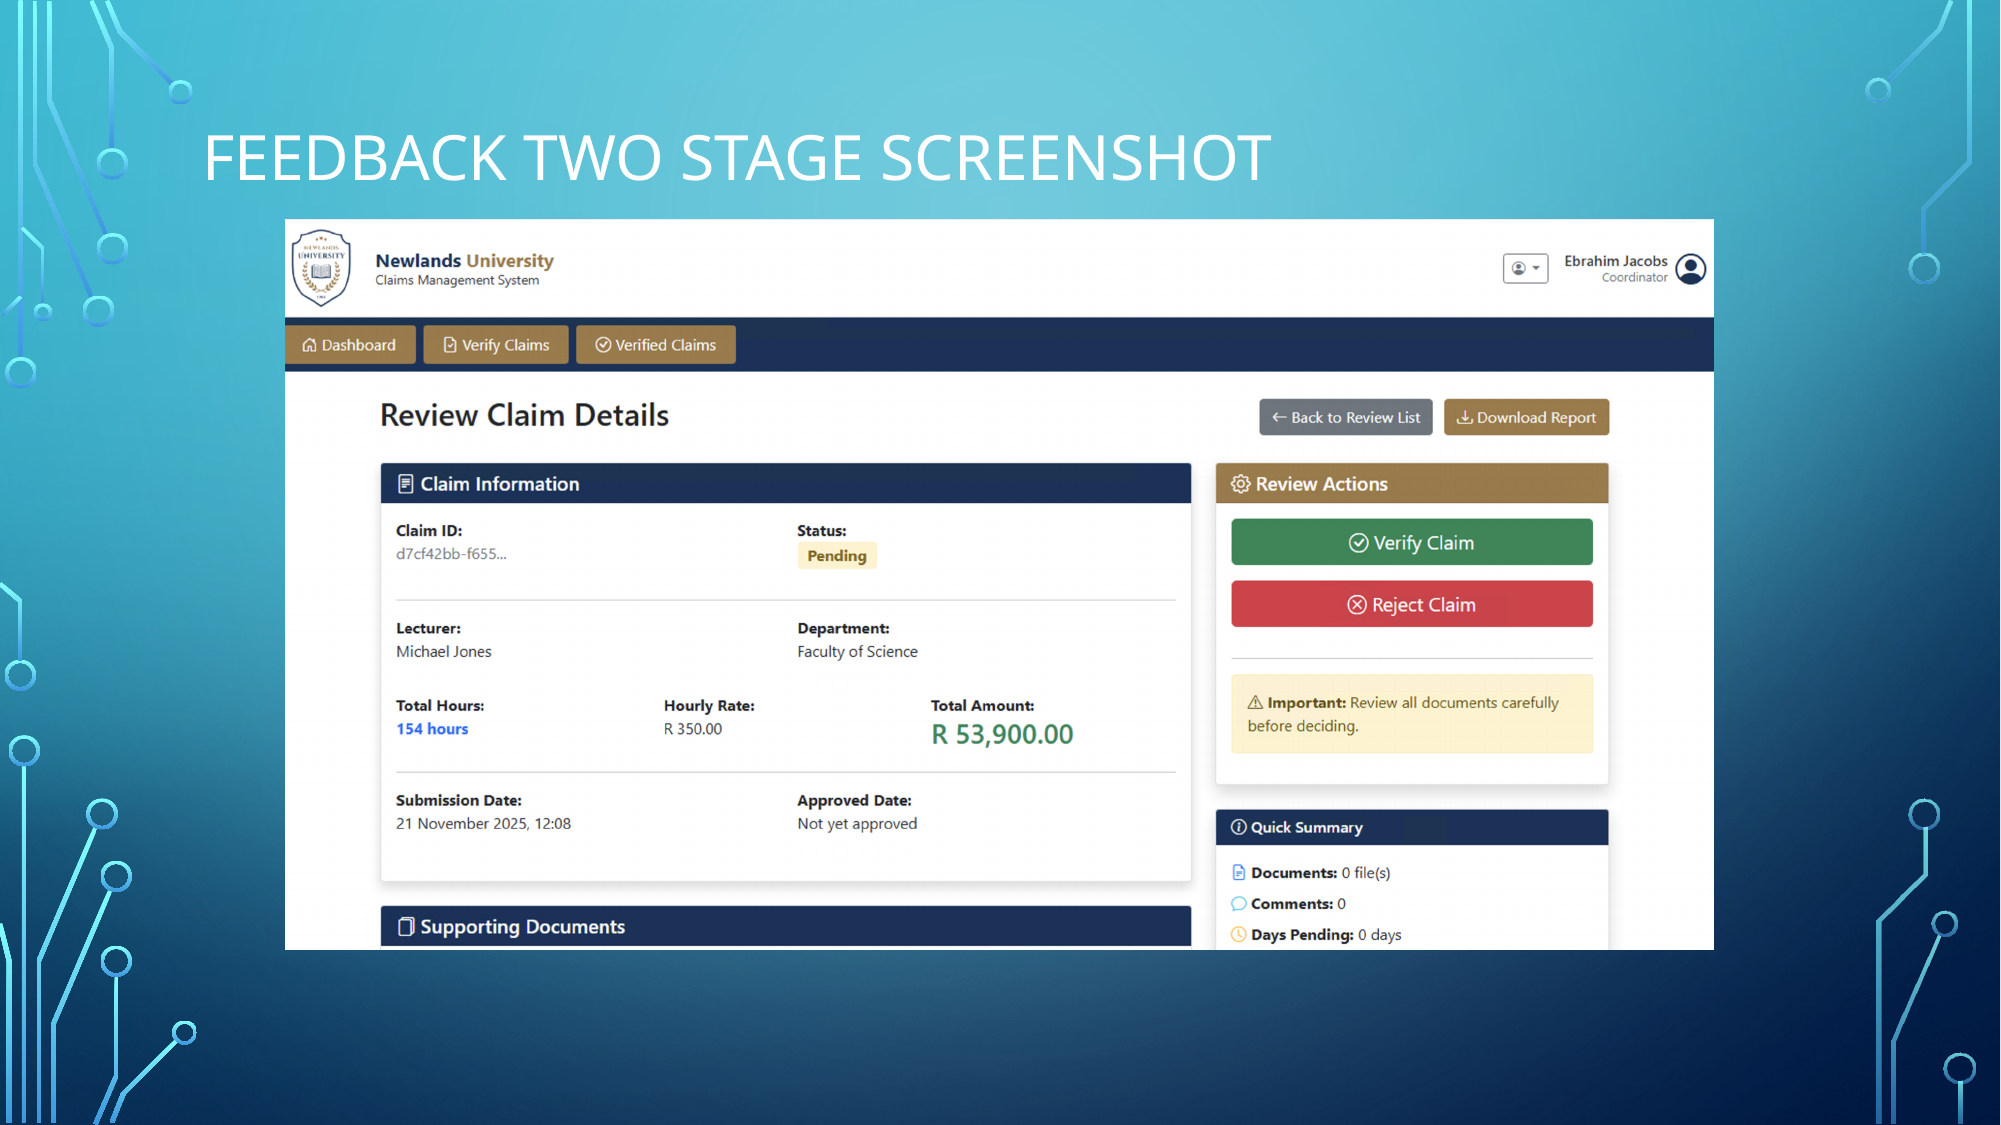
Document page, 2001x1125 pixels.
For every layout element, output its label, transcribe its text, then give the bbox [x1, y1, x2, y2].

title Feedback Two Stage Screenshot [187, 101, 1813, 220]
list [285, 219, 1714, 951]
